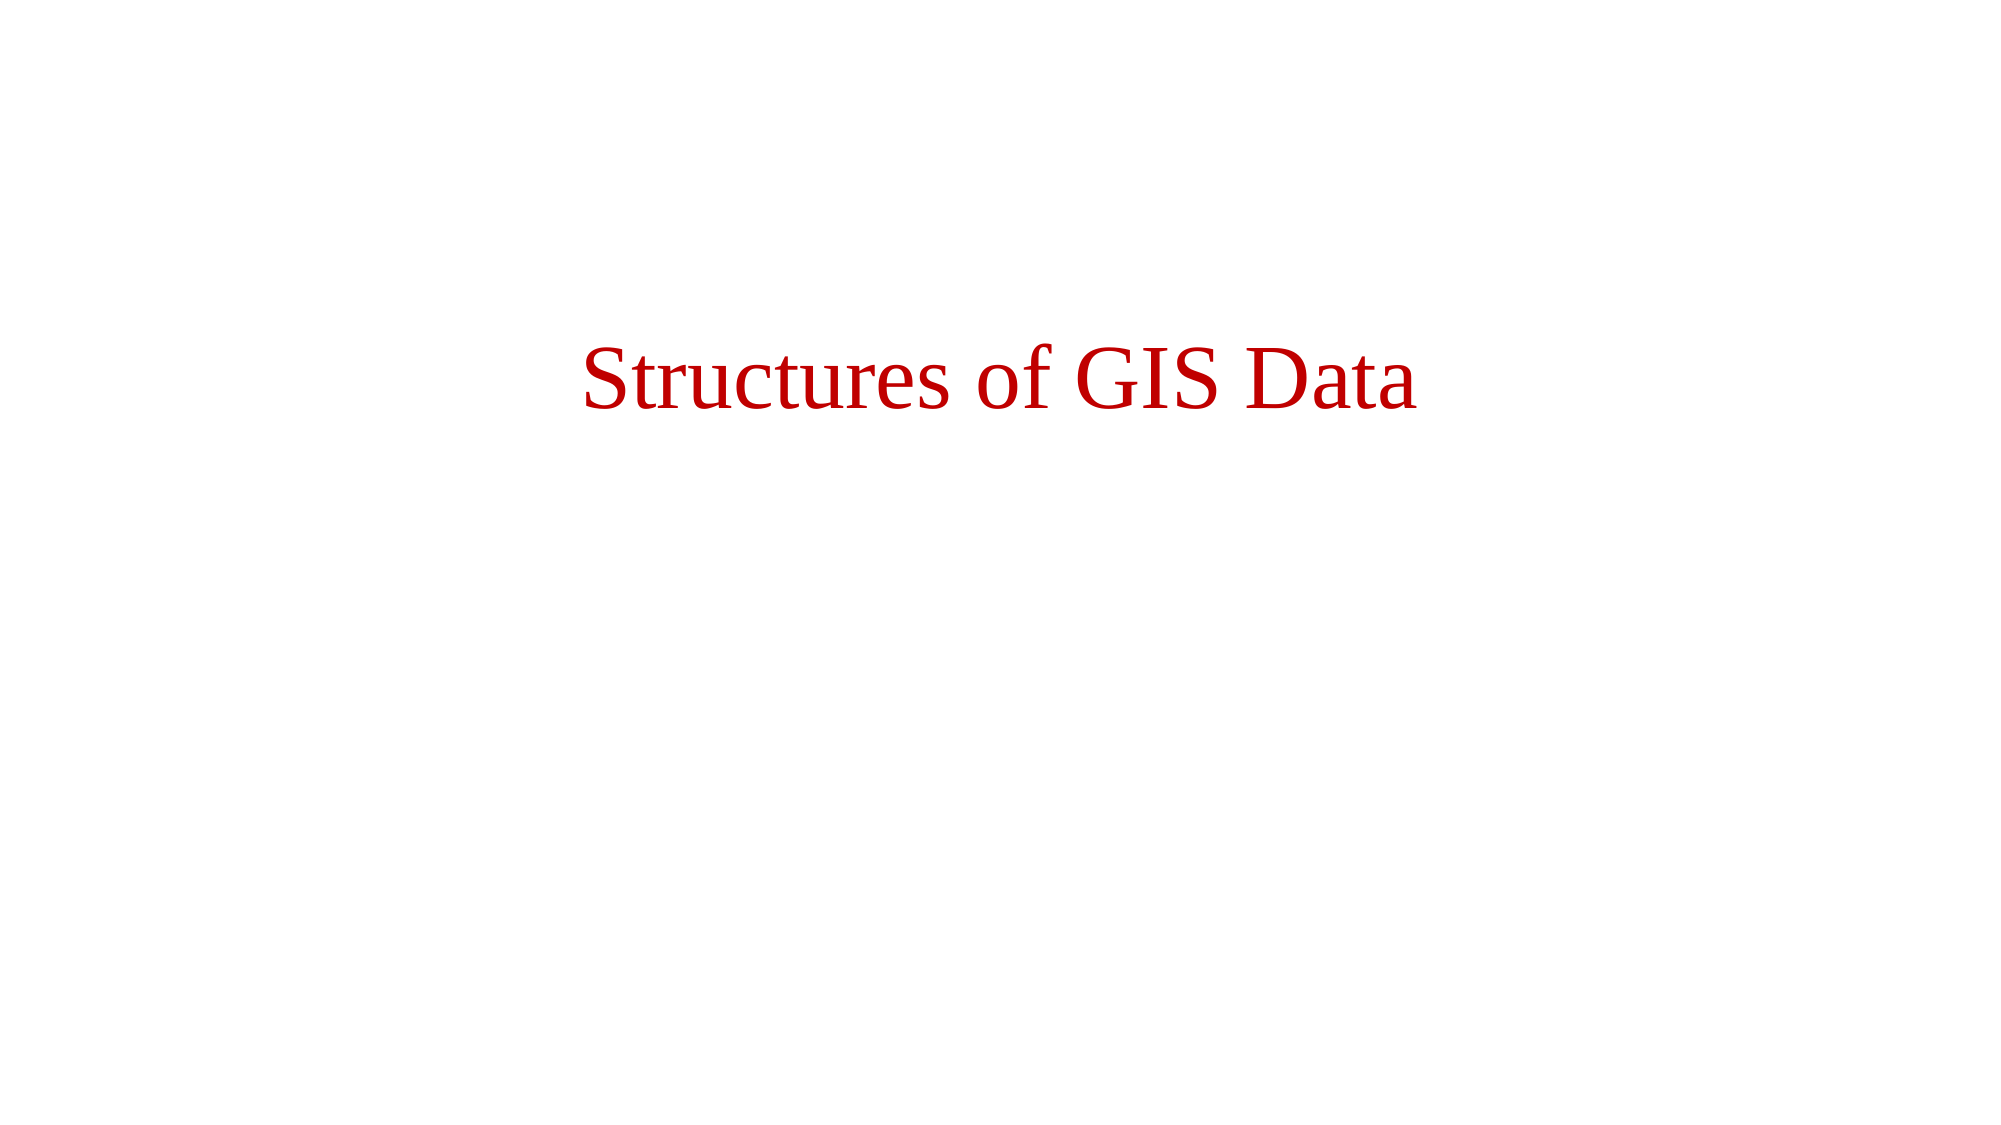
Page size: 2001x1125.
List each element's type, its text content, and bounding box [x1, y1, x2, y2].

title Structures of GIS Data [204, 317, 1796, 442]
